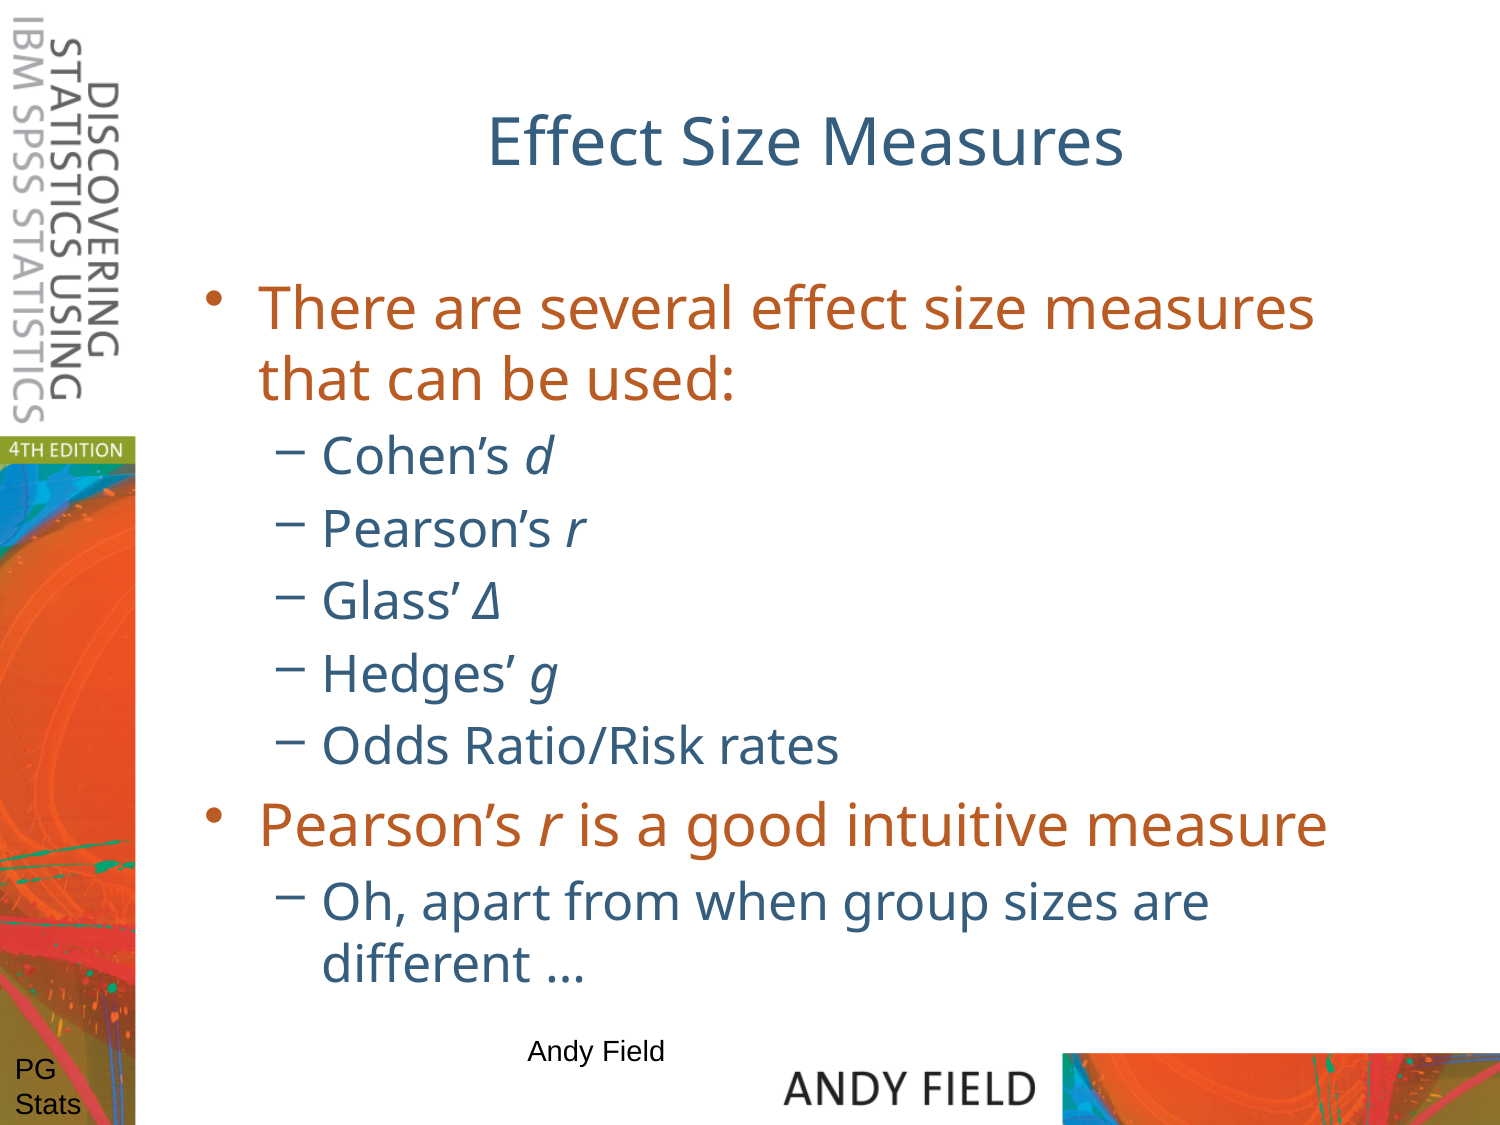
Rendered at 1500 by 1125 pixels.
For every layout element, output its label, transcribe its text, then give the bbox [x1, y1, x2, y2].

slide_number PG Stats [0, 1042, 141, 1103]
footer Andy Field [512, 1025, 988, 1100]
title Effect Size Measures [187, 45, 1425, 233]
list There are several effect size measures that can be used: Cohen’s d Pearson’s r Glass’ Δ Hedges’ g Odds Ratio/Risk rates Pearson’s r is a good intuitive measure Oh, apart from when group sizes are different … [189, 262, 1425, 1005]
